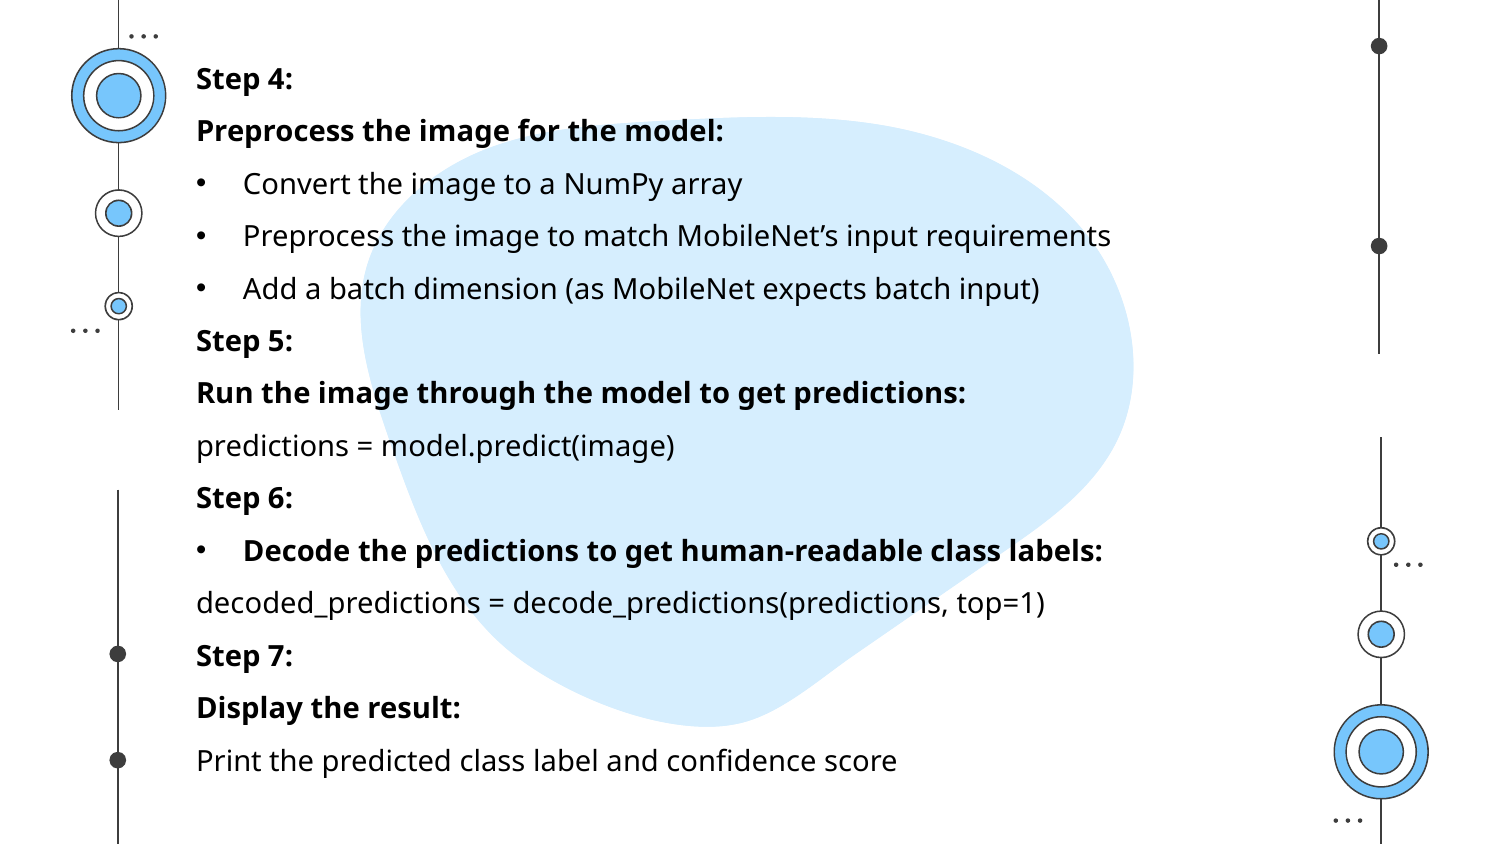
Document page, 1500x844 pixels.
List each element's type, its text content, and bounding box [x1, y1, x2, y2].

text_box Step 4: Preprocess the image for the model: Convert the image to a NumPy array Preprocess the image to match MobileNet’s input requirements Add a batch dimension (as MobileNet expects batch input) Step 5: Run the image through the model to get predictions: predictions = model.predict(image) Step 6: Decode the predictions to get human-readable class labels: decoded_predictions = decode_predictions(predictions, top=1) Step 7: Display the result: Print the predicted class label and confidence score [181, 35, 1369, 820]
